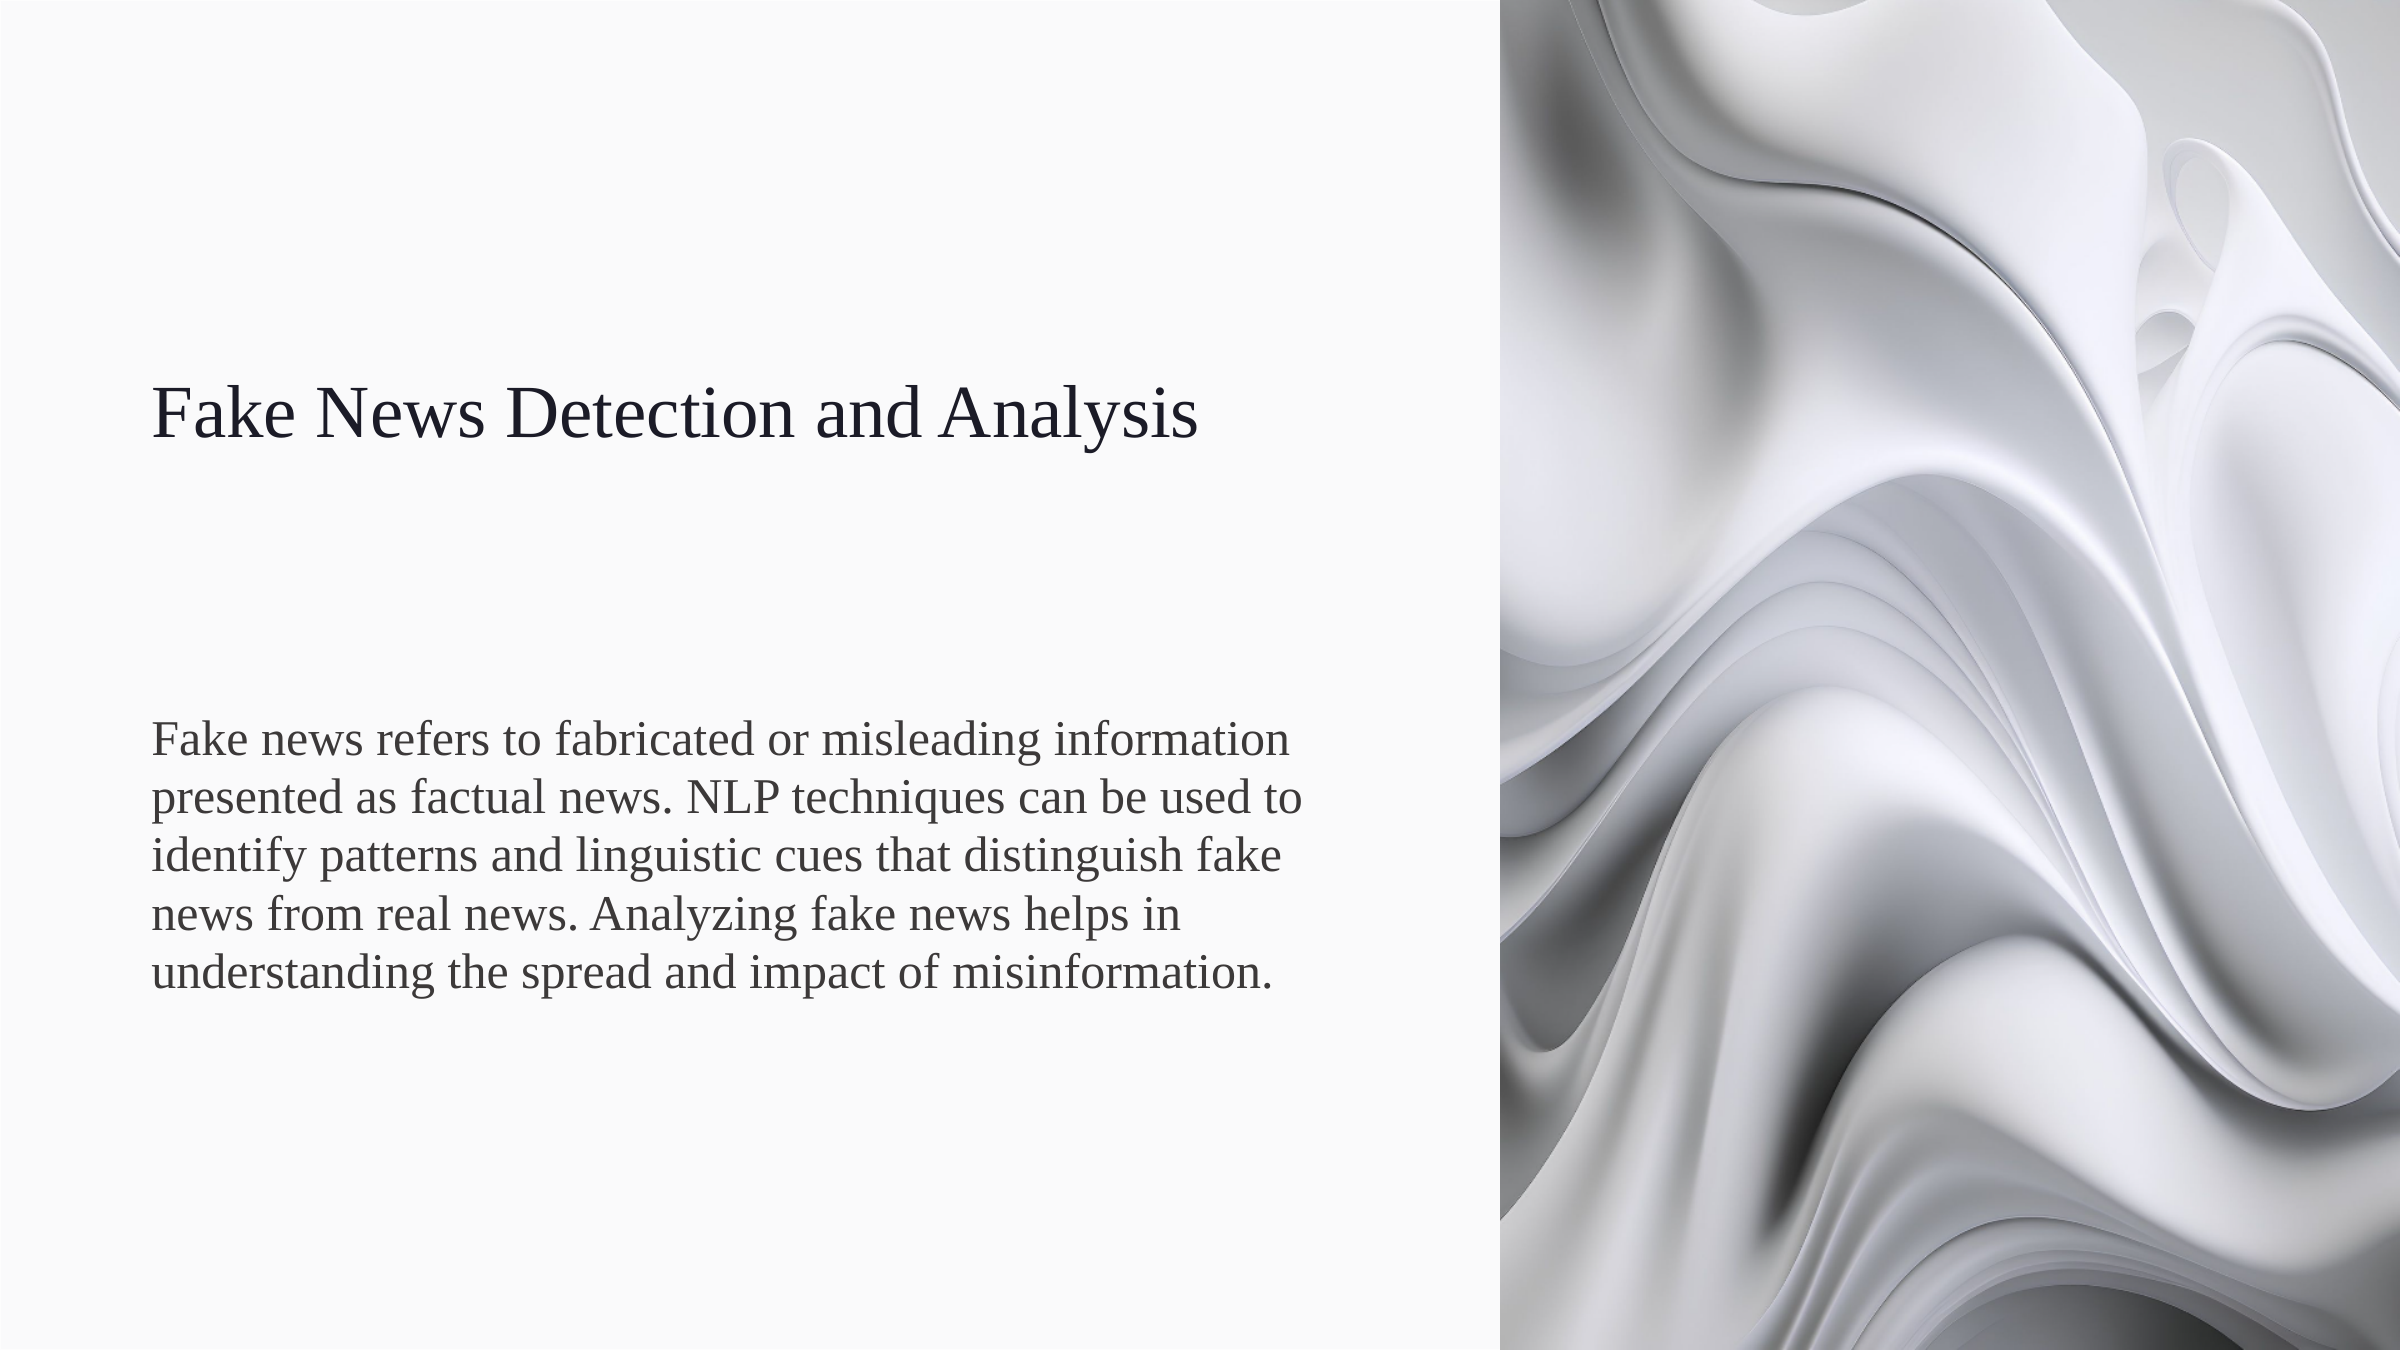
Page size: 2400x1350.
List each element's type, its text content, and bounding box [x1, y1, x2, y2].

text_box [0, 0, 1499, 1350]
text_box Fake News Detection and Analysis [136, 331, 1364, 560]
text_box Fake news refers to fabricated or misleading information presented as factual news. NLP techniques can be used to identify patterns and linguistic cues that distinguish fake news from real news. Analyzing fake news helps in understanding the spread and impact of misinformation. [136, 699, 1364, 933]
picture [1499, 0, 2400, 1350]
